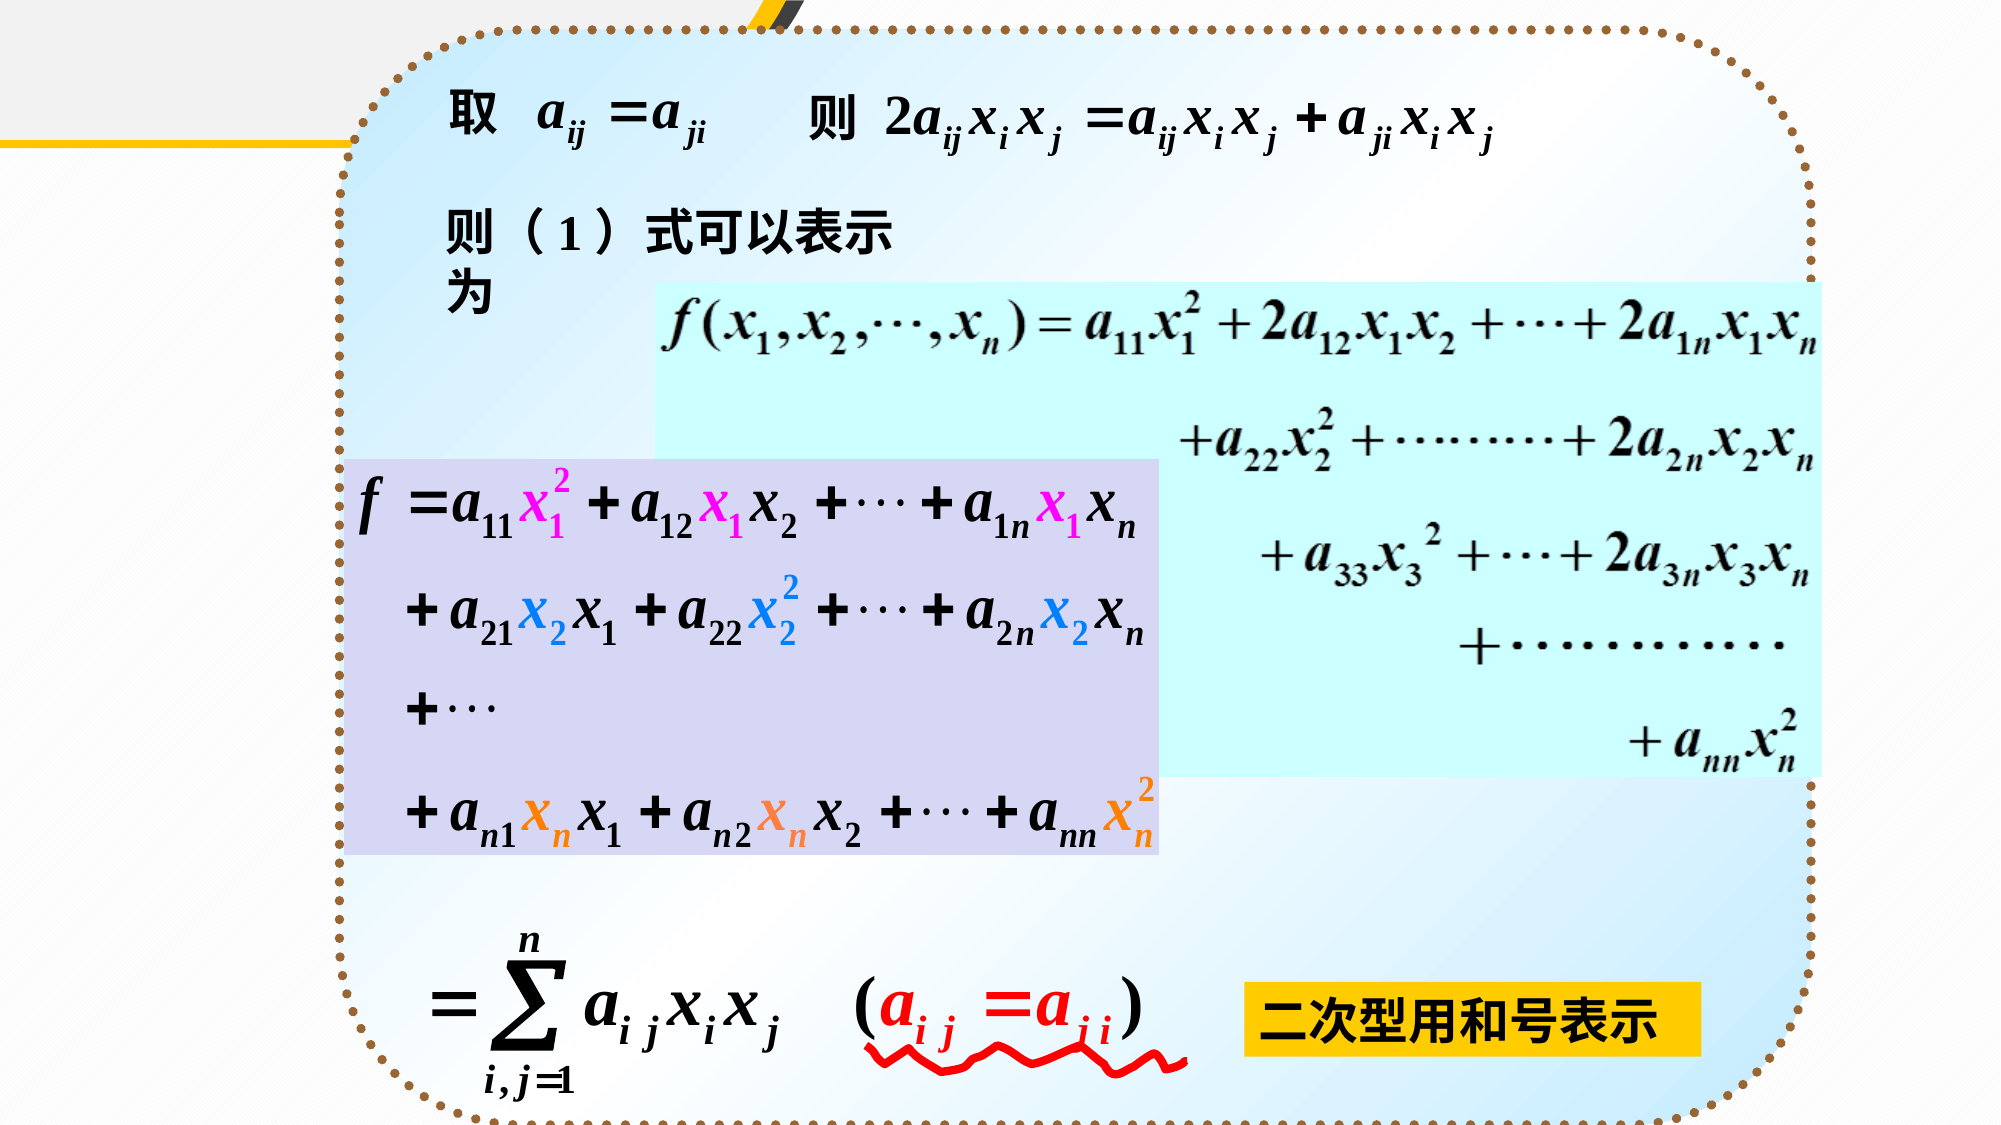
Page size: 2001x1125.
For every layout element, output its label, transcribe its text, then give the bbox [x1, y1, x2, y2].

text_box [344, 459, 1159, 855]
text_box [415, 906, 1159, 1120]
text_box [794, 79, 1499, 163]
picture [655, 281, 1822, 777]
text_box [1159, 1057, 1188, 1070]
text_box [433, 73, 808, 158]
text_box [339, 29, 1812, 1125]
text_box 则（1）式可以表示为 [430, 192, 930, 328]
text_box 二次型用和号表示 [1244, 981, 1702, 1057]
